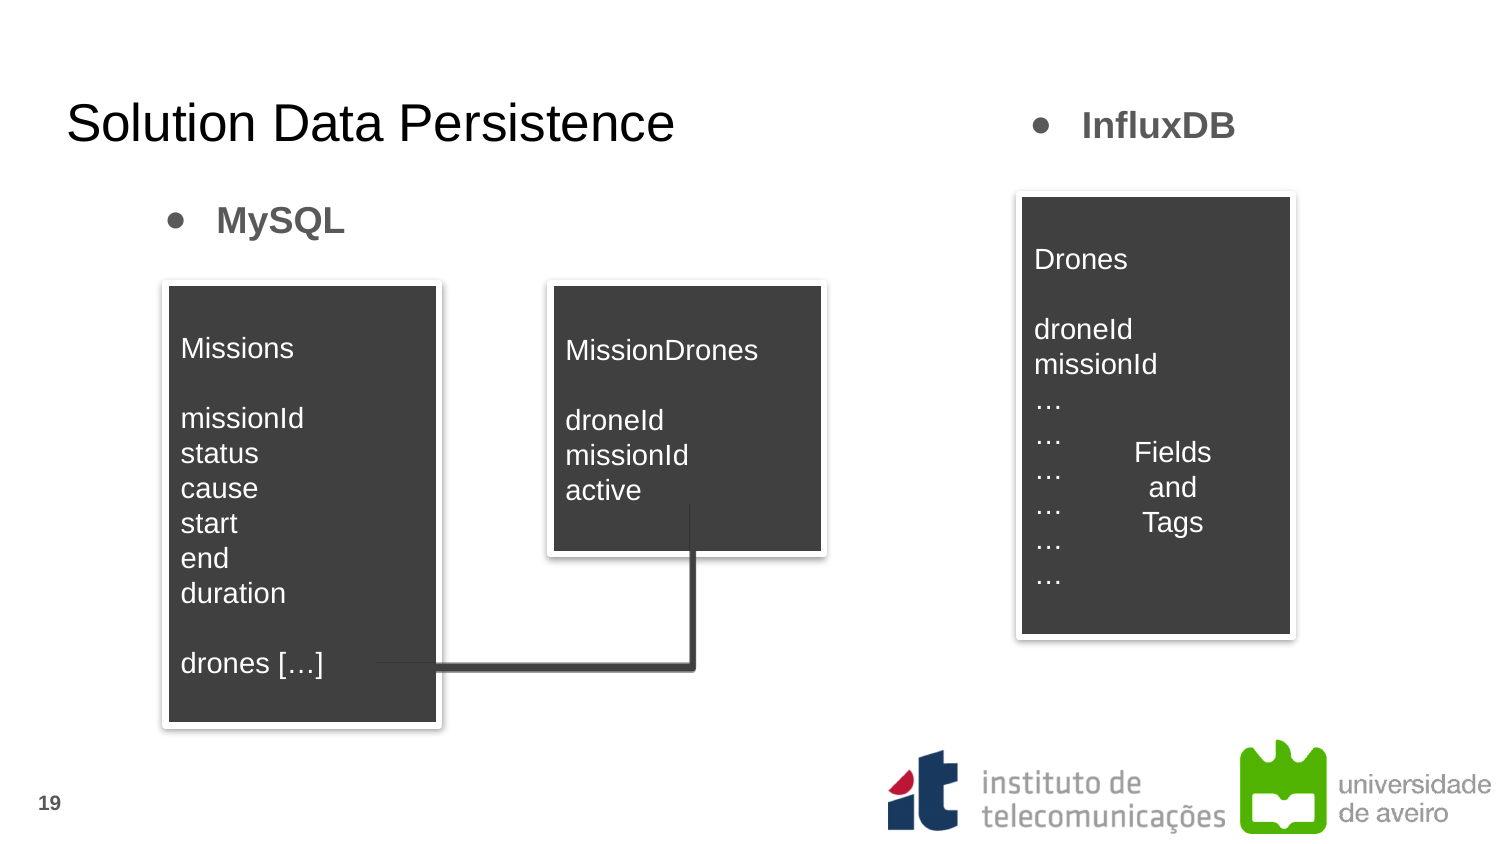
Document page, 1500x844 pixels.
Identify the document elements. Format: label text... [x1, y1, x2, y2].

text_box MissionDrones droneId missionId active [547, 280, 827, 557]
text_box 19 [23, 769, 113, 835]
text_box Fields and Tags [1112, 426, 1234, 547]
list MySQL [126, 174, 708, 750]
title Solution Data Persistence [51, 72, 1449, 167]
text_box Missions missionId status cause start end duration drones […] [162, 280, 442, 729]
text_box Drones droneId missionId … … … … … … [1016, 191, 1296, 640]
picture [375, 504, 697, 673]
picture [887, 730, 1491, 834]
list InfluxDB [792, 79, 1451, 750]
